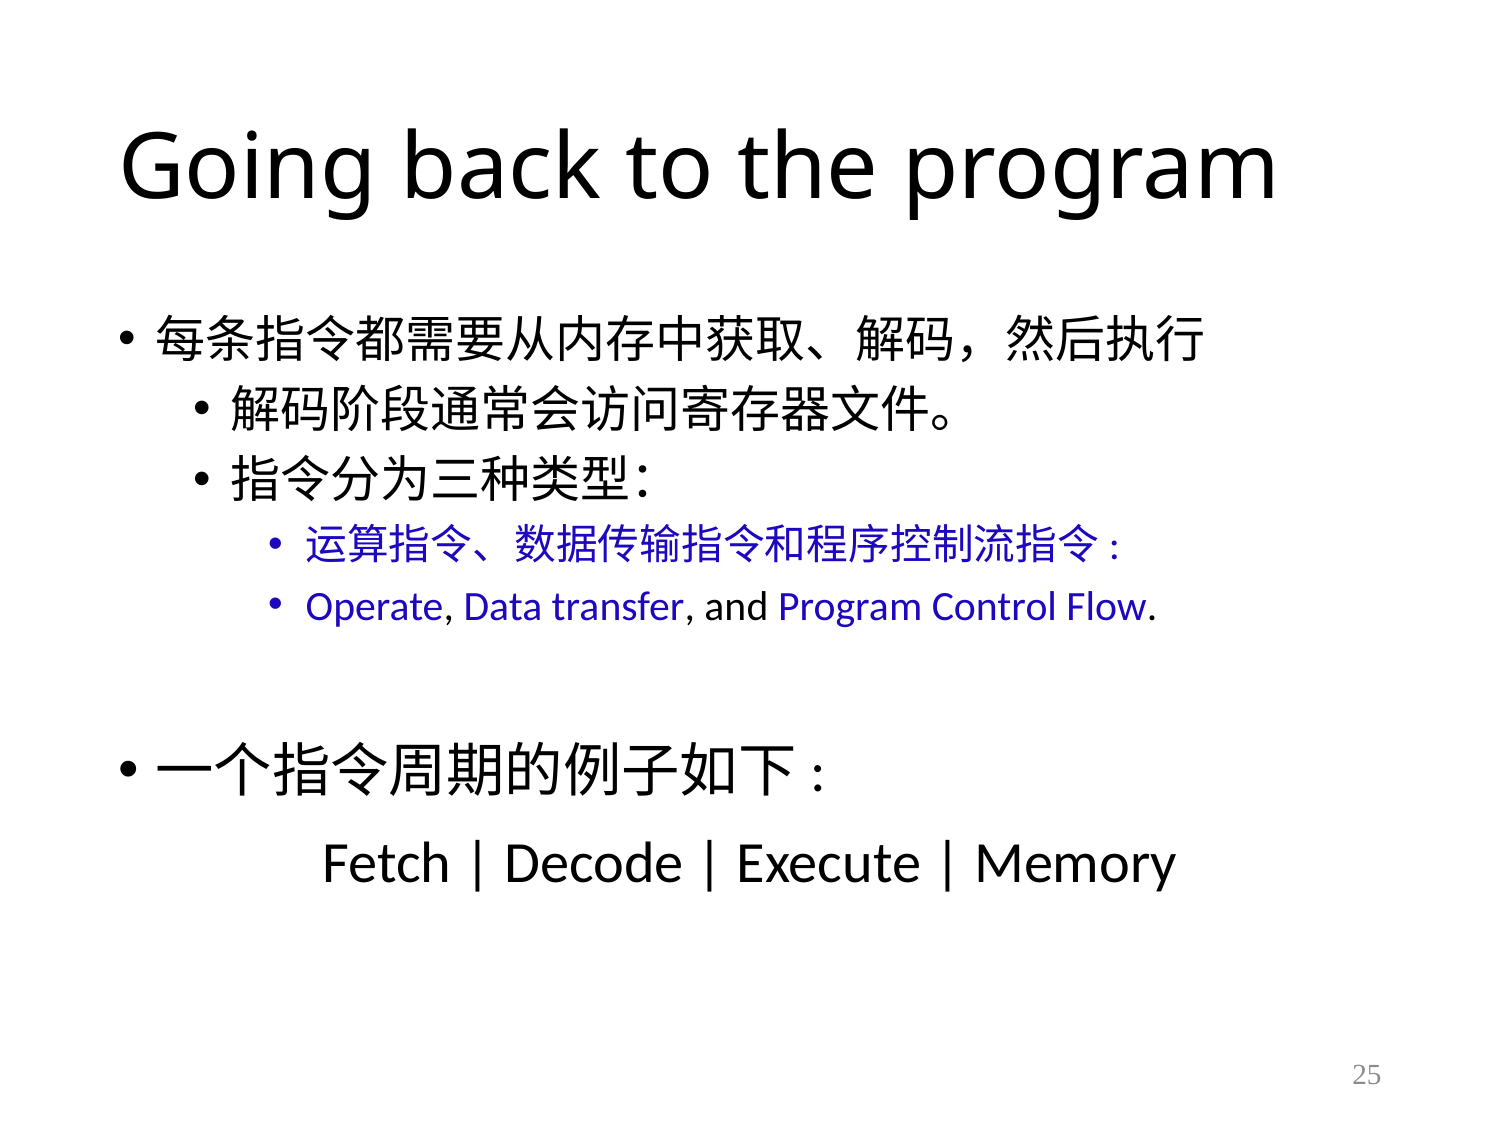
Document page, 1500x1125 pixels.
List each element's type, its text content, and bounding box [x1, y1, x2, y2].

list 每条指令都需要从内存中获取、解码，然后执行 解码阶段通常会访问寄存器文件。 指令分为三种类型： 运算指令、数据传输指令和程序控制流指令: Operate, Data transfer, and Program Control Flow. 一个指令周期的例子如下: Fetch | Decode | Execute | Memory [103, 299, 1397, 1014]
title Going back to the program [103, 59, 1397, 278]
slide_number 25 [1059, 1042, 1397, 1103]
